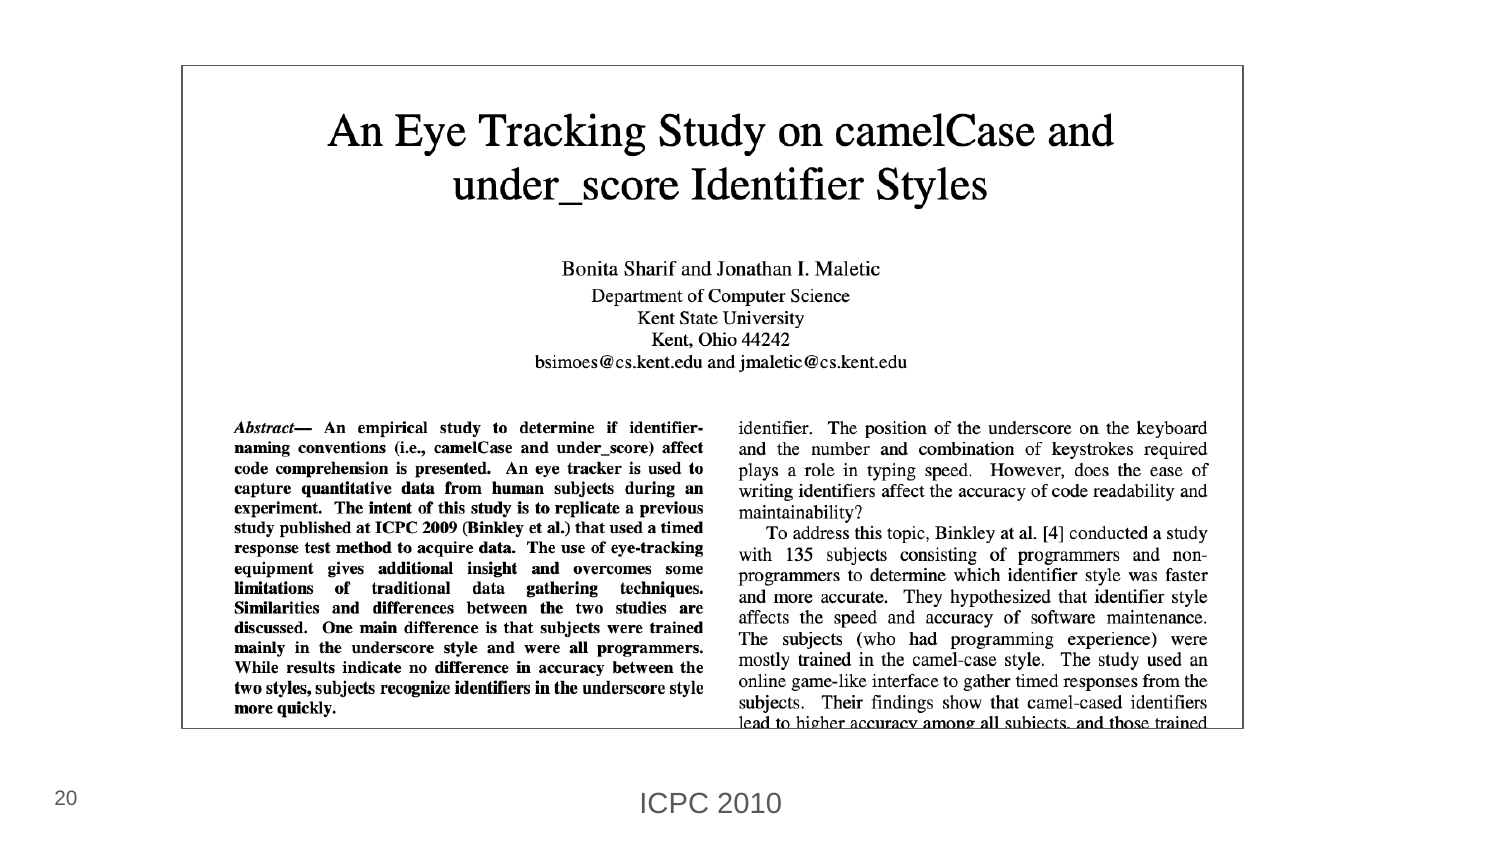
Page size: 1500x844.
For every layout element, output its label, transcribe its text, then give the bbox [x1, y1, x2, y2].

picture [182, 65, 1243, 728]
slide_number ‹#› [2, 764, 93, 830]
text_box ICPC 2010 [624, 769, 834, 835]
